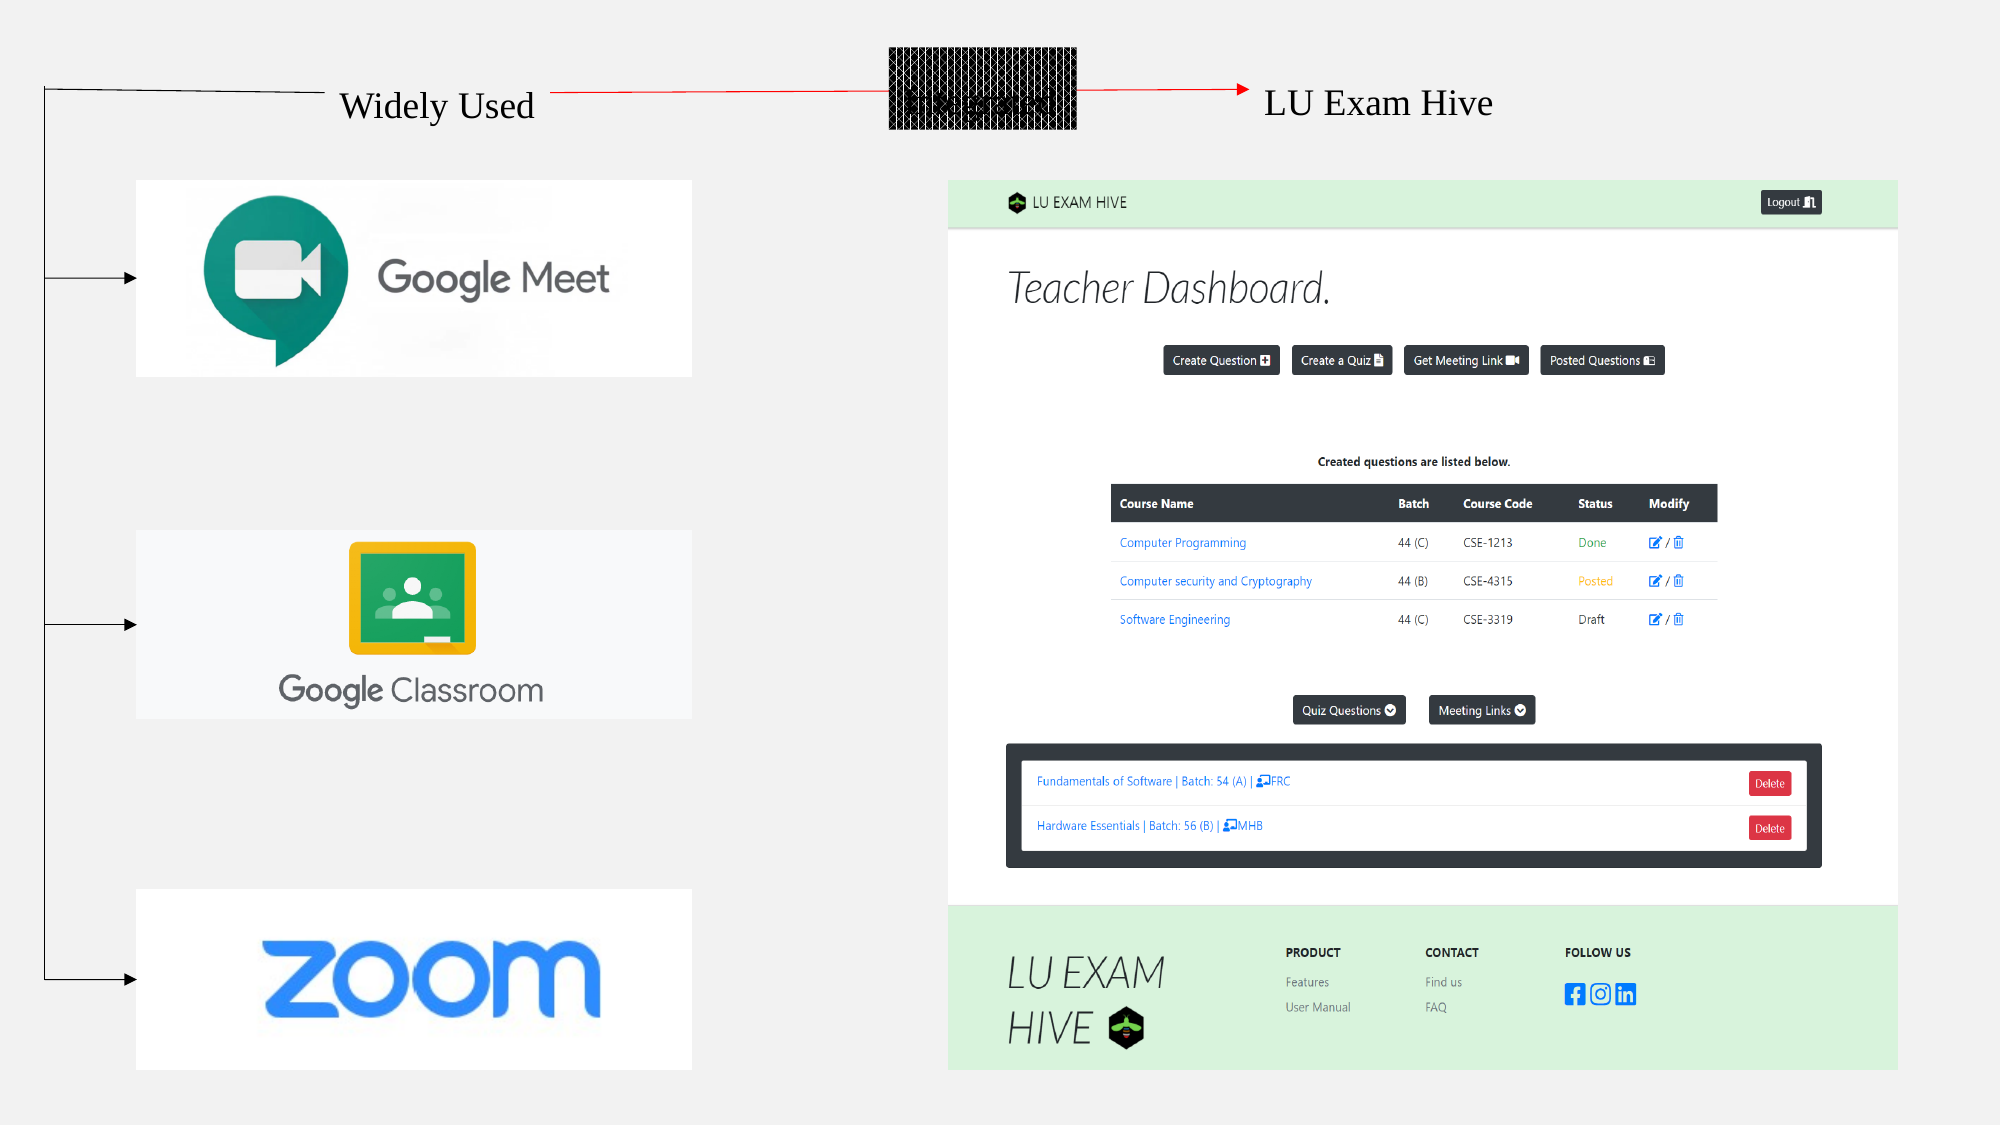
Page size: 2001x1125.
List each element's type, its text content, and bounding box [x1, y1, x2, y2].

text_box Integrated [888, 47, 1077, 88]
picture [136, 180, 692, 377]
picture [948, 180, 1898, 1070]
text_box Widely Used [324, 51, 551, 134]
text_box Integrated [888, 90, 1077, 130]
text_box LU Exam Hive [1249, 48, 1542, 131]
picture [136, 530, 692, 719]
picture [136, 889, 692, 1070]
